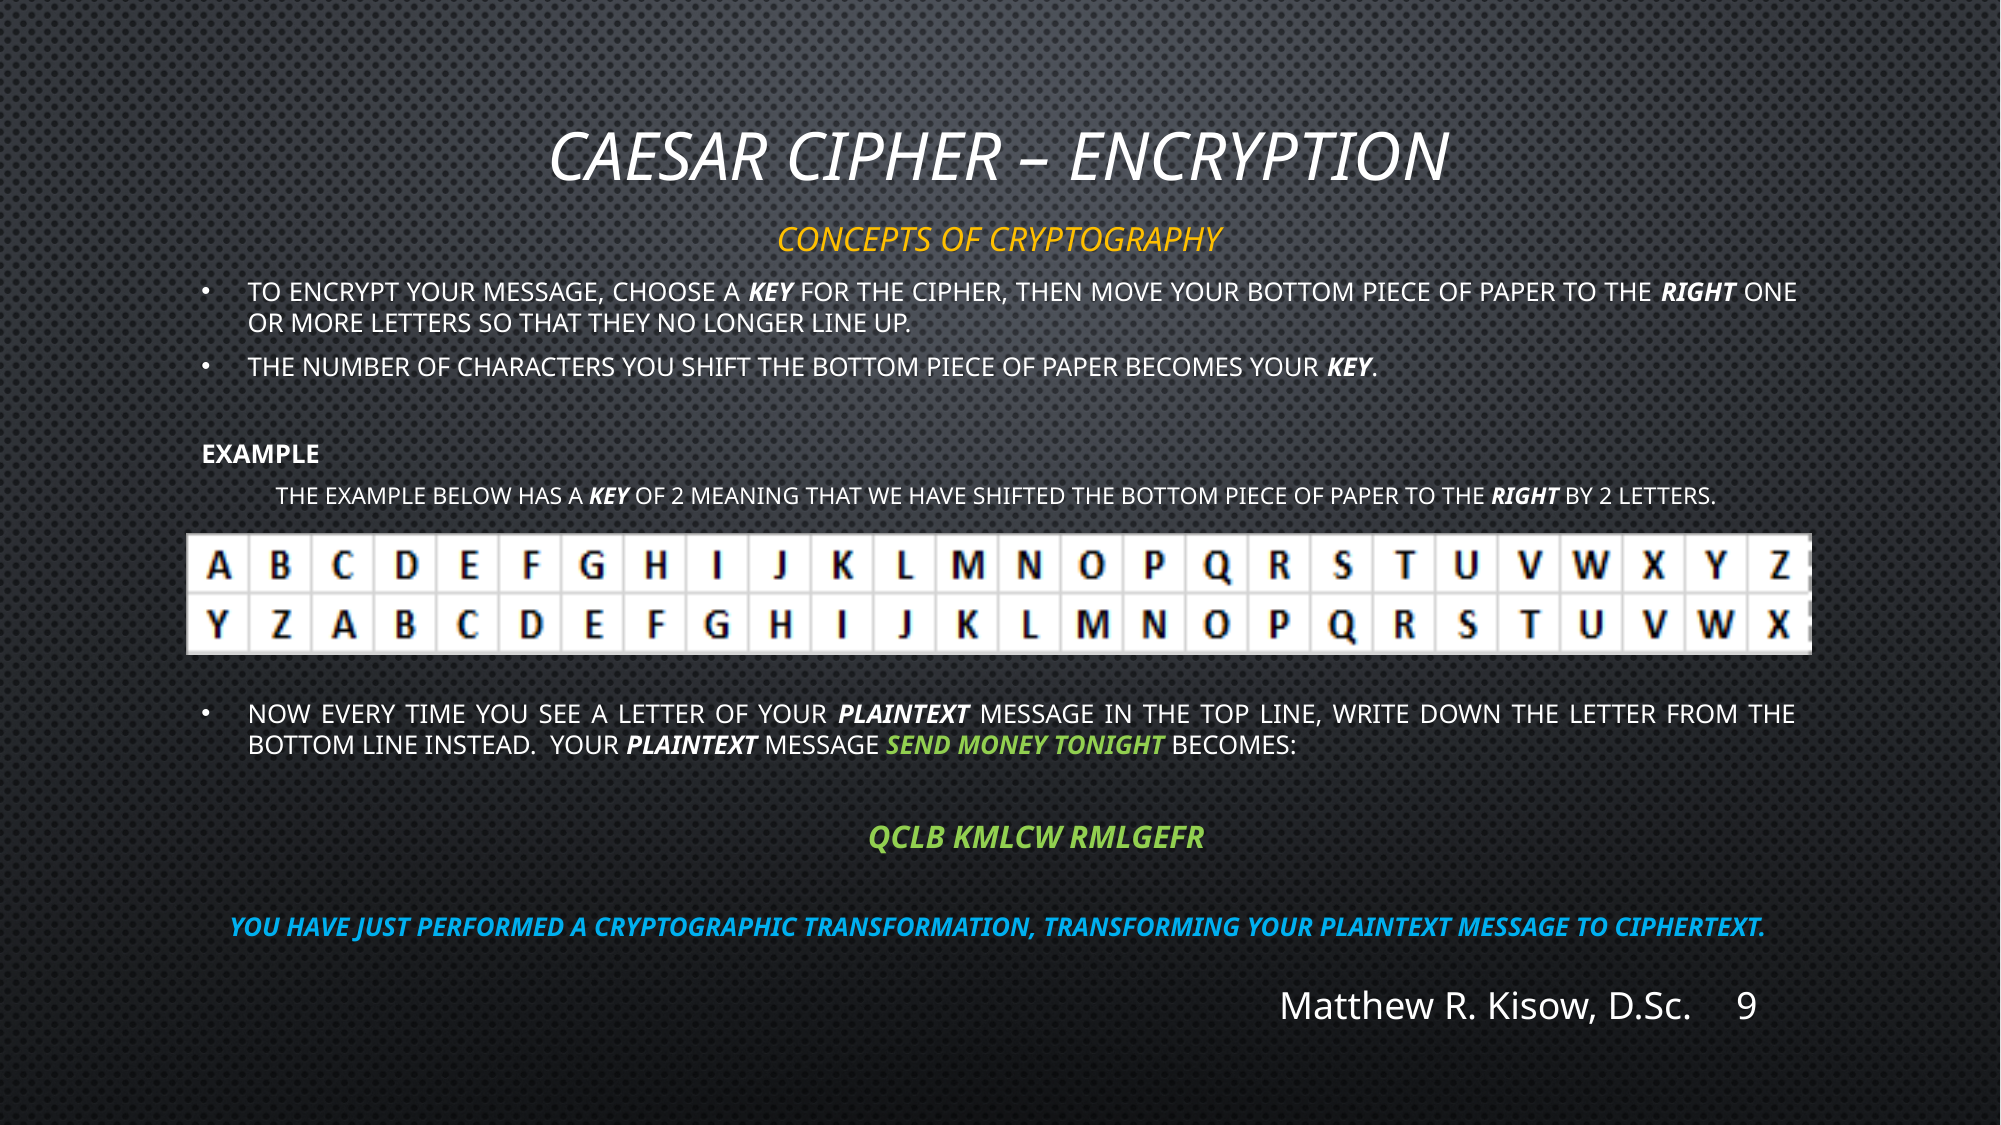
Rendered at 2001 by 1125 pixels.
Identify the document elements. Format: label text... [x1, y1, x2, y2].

subtitle Concepts of Cryptography [186, 207, 1812, 268]
picture [186, 533, 1812, 656]
title Caesar cipher – encryption [186, 99, 1812, 207]
list To encrypt your message, choose a key for the cipher, then move your bottom piece of paper to the right one or more letters so that they no longer line up. The number of characters you shift the bottom piece of paper becomes your key. Example the example below has a key of 2 meaning that we have shifted the bottom piece of paper to the right by 2 letters. Now every time you see a letter of your plaintext message in the top line, write down the letter from the bottom line instead. Your plaintext message SEND MONEY TONIGHT becomes: QCLB KMLCW RMLGEFR You have just performed a cryptographic transformation, transforming your plaintext message to ciphertext. [186, 267, 1813, 950]
